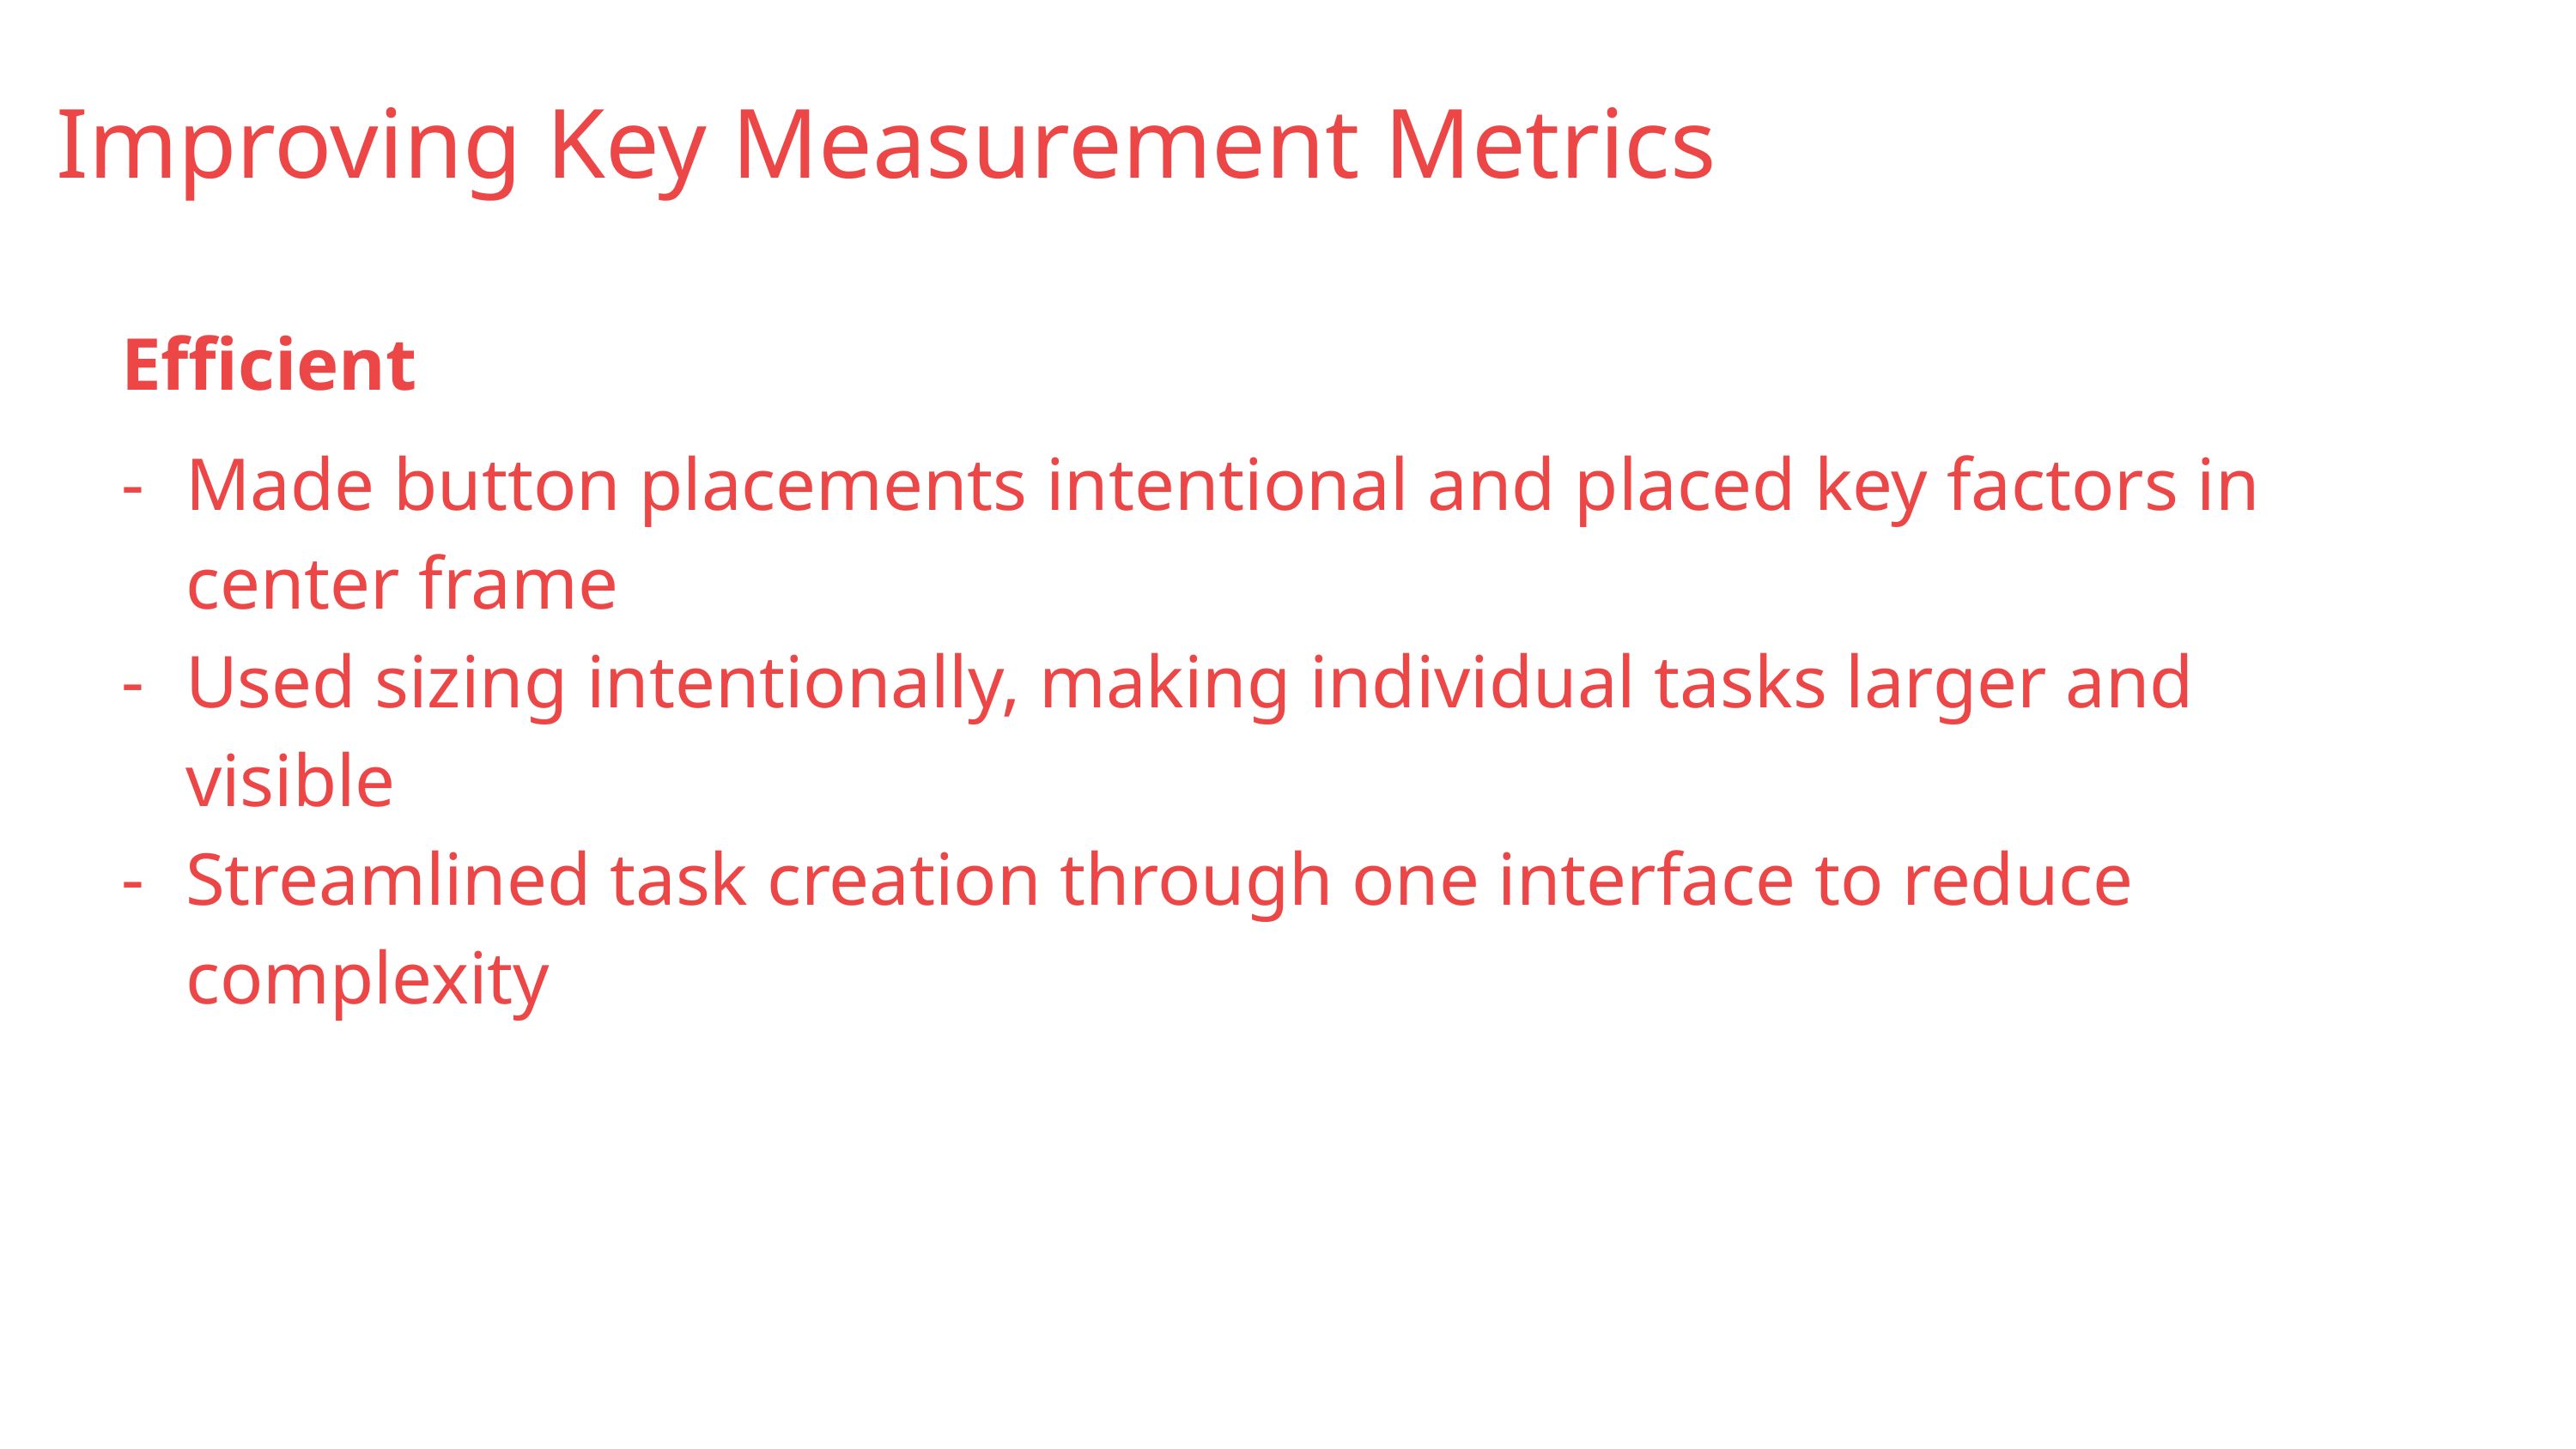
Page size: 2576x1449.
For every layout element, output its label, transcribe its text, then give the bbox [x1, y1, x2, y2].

text_box Efficient Made button placements intentional and placed key factors in center frame Used sizing intentionally, making individual tasks larger and visible Streamlined task creation through one interface to reduce complexity [121, 306, 2382, 1258]
text_box Improving Key Measurement Metrics [56, 48, 1960, 198]
